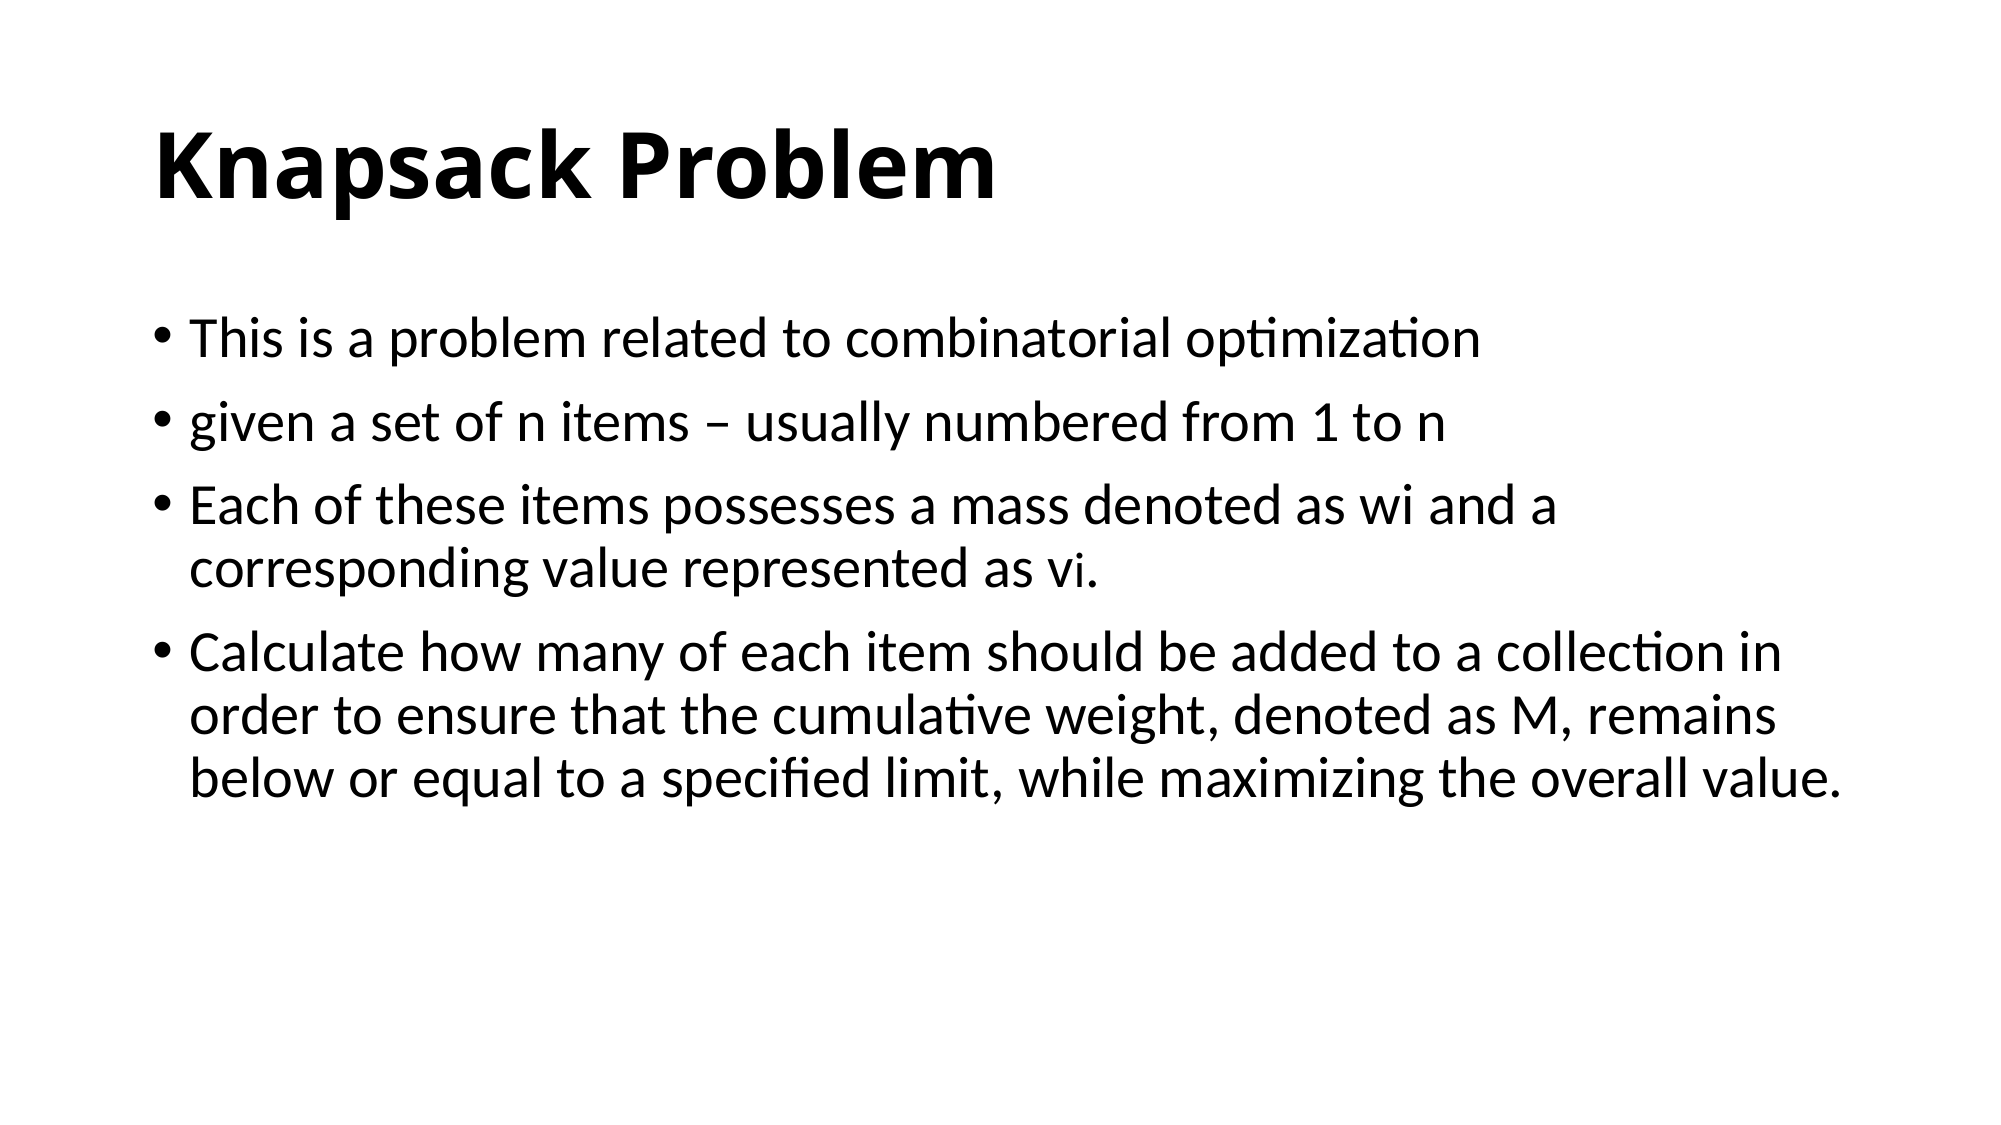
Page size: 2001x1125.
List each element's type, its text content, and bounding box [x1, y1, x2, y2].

list This is a problem related to combinatorial optimization given a set of n items – usually numbered from 1 to n Each of these items possesses a mass denoted as wi and a corresponding value represented as vi. Calculate how many of each item should be added to a collection in order to ensure that the cumulative weight, denoted as M, remains below or equal to a specified limit, while maximizing the overall value. [137, 299, 1863, 1014]
title Knapsack Problem [137, 59, 1863, 278]
